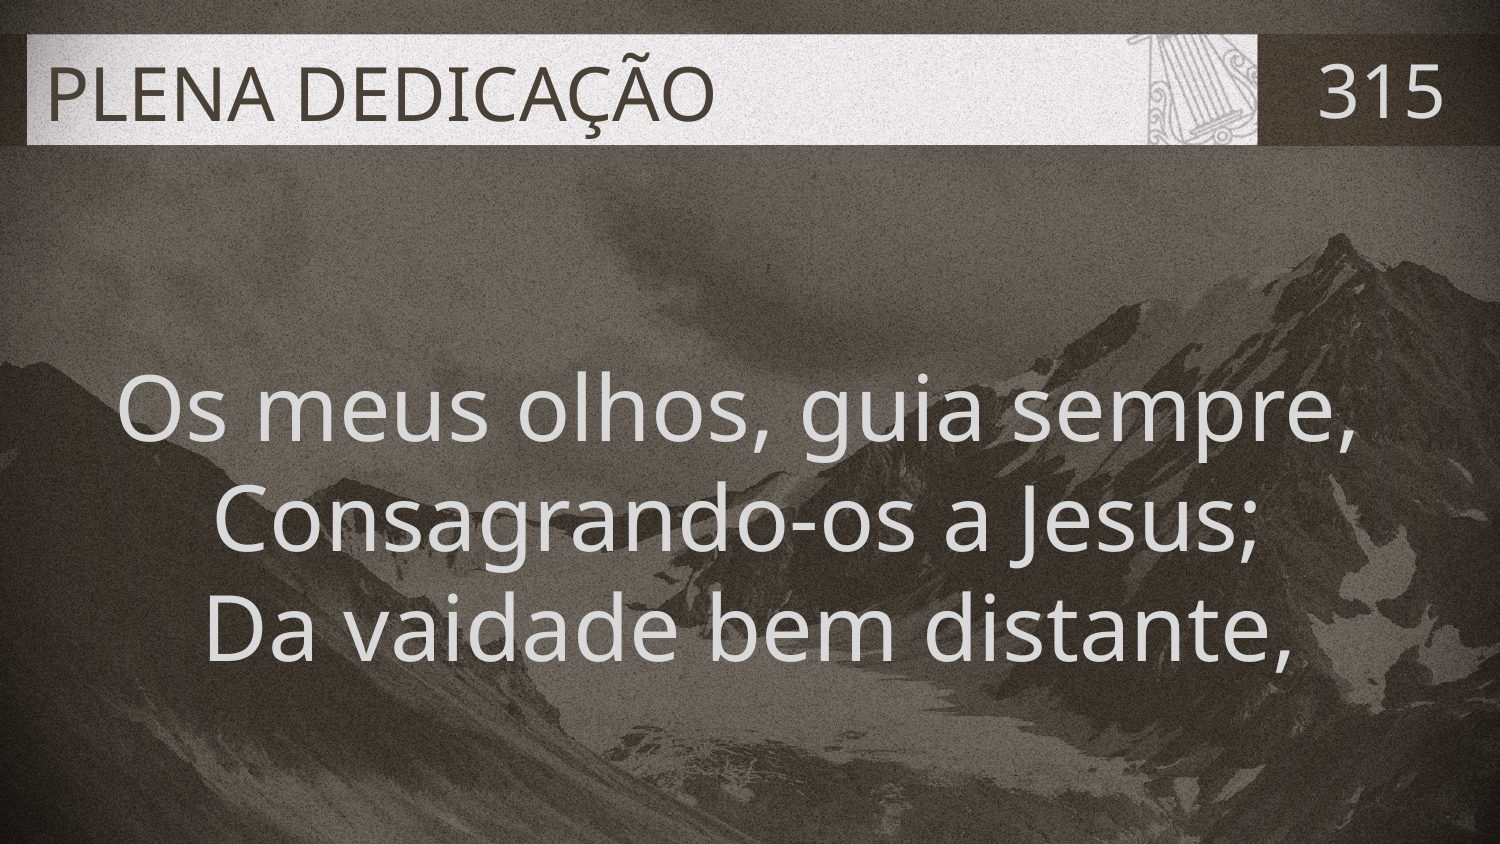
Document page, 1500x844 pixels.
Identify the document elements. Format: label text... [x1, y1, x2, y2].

title PLENA DEDICAÇÃO [29, 33, 1258, 151]
list 315 [1281, 36, 1483, 143]
picture [0, 0, 1500, 185]
list Os meus olhos, guia sempre, Consagrando-os a Jesus; Da vaidade bem distante, [0, 185, 1500, 844]
